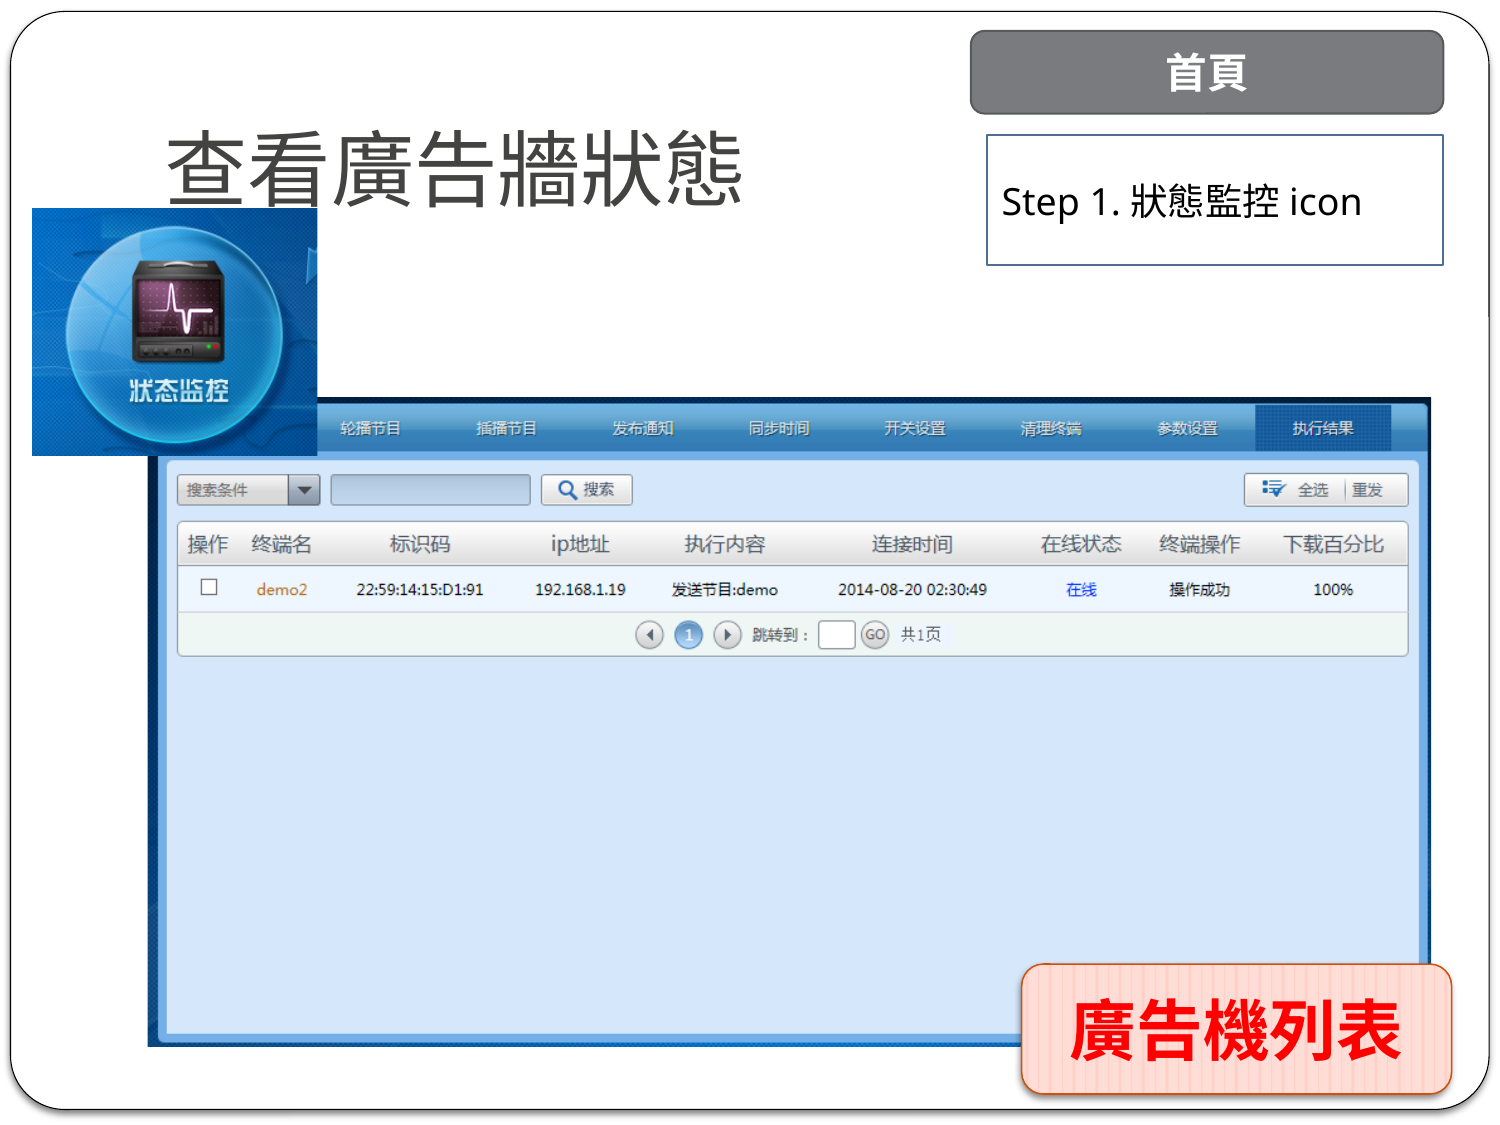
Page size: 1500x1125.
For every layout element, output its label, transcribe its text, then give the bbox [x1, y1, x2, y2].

text_box 首頁 [969, 29, 1445, 115]
text_box 廣告機列表 [1020, 965, 1453, 1095]
title 查看廣告牆狀態 [150, 45, 1425, 233]
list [147, 396, 1432, 1048]
picture [31, 207, 318, 456]
text_box Step 1.狀態監控icon [986, 134, 1444, 266]
